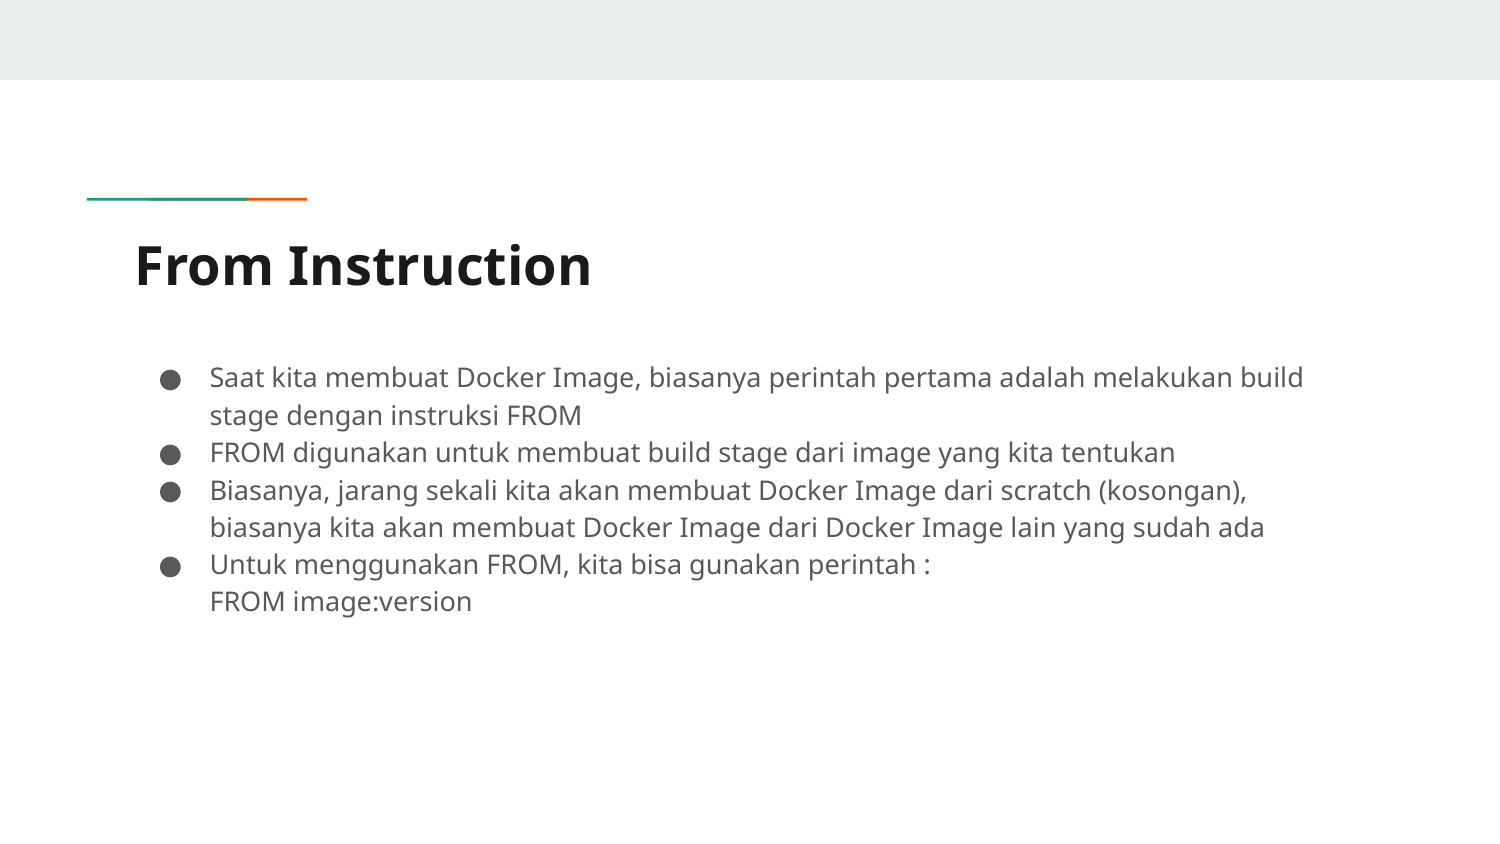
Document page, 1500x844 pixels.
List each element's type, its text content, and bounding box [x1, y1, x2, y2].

title From Instruction [119, 216, 1381, 305]
list Saat kita membuat Docker Image, biasanya perintah pertama adalah melakukan build stage dengan instruksi FROM FROM digunakan untuk membuat build stage dari image yang kita tentukan Biasanya, jarang sekali kita akan membuat Docker Image dari scratch (kosongan), biasanya kita akan membuat Docker Image dari Docker Image lain yang sudah ada Untuk menggunakan FROM, kita bisa gunakan perintah : FROM image:version [119, 341, 1381, 712]
